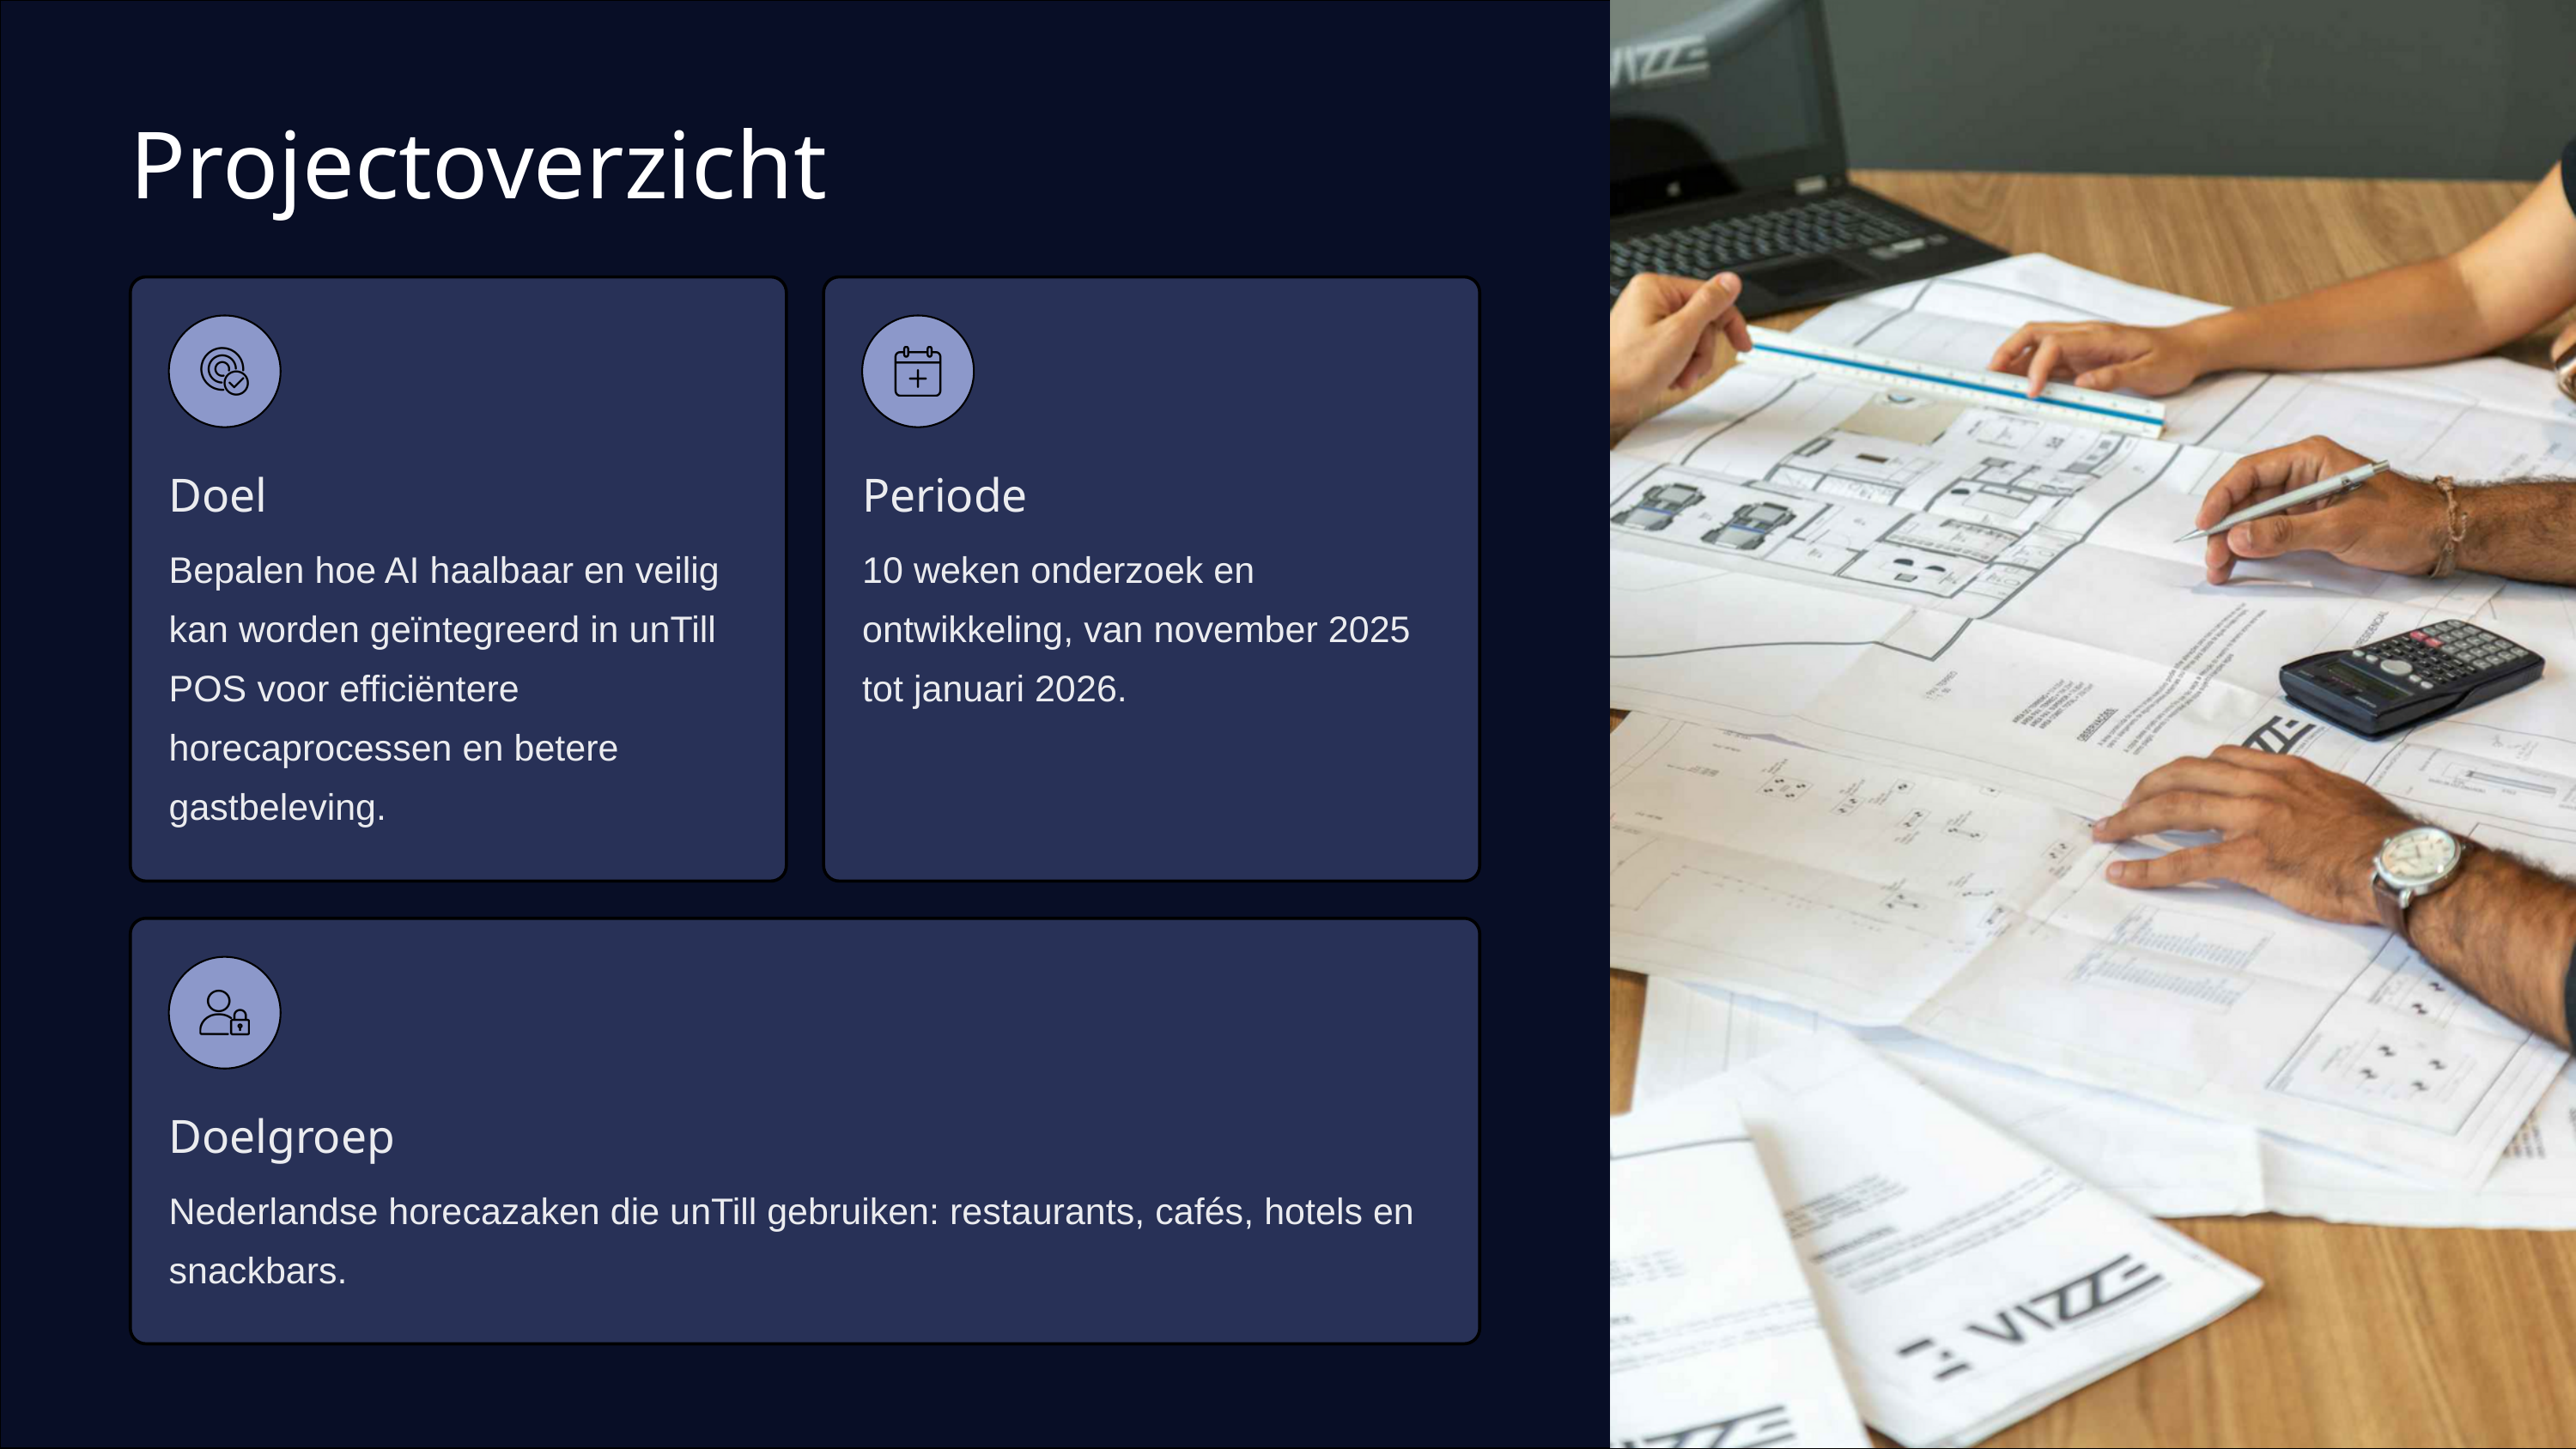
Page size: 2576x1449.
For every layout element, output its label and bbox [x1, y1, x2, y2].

text_box [1609, 0, 2576, 1448]
text_box [129, 917, 1481, 1345]
text_box [823, 276, 1481, 882]
text_box [168, 956, 281, 1069]
text_box [168, 315, 281, 427]
text_box [0, 0, 1607, 1449]
text_box [129, 276, 787, 882]
text_box [861, 315, 975, 427]
